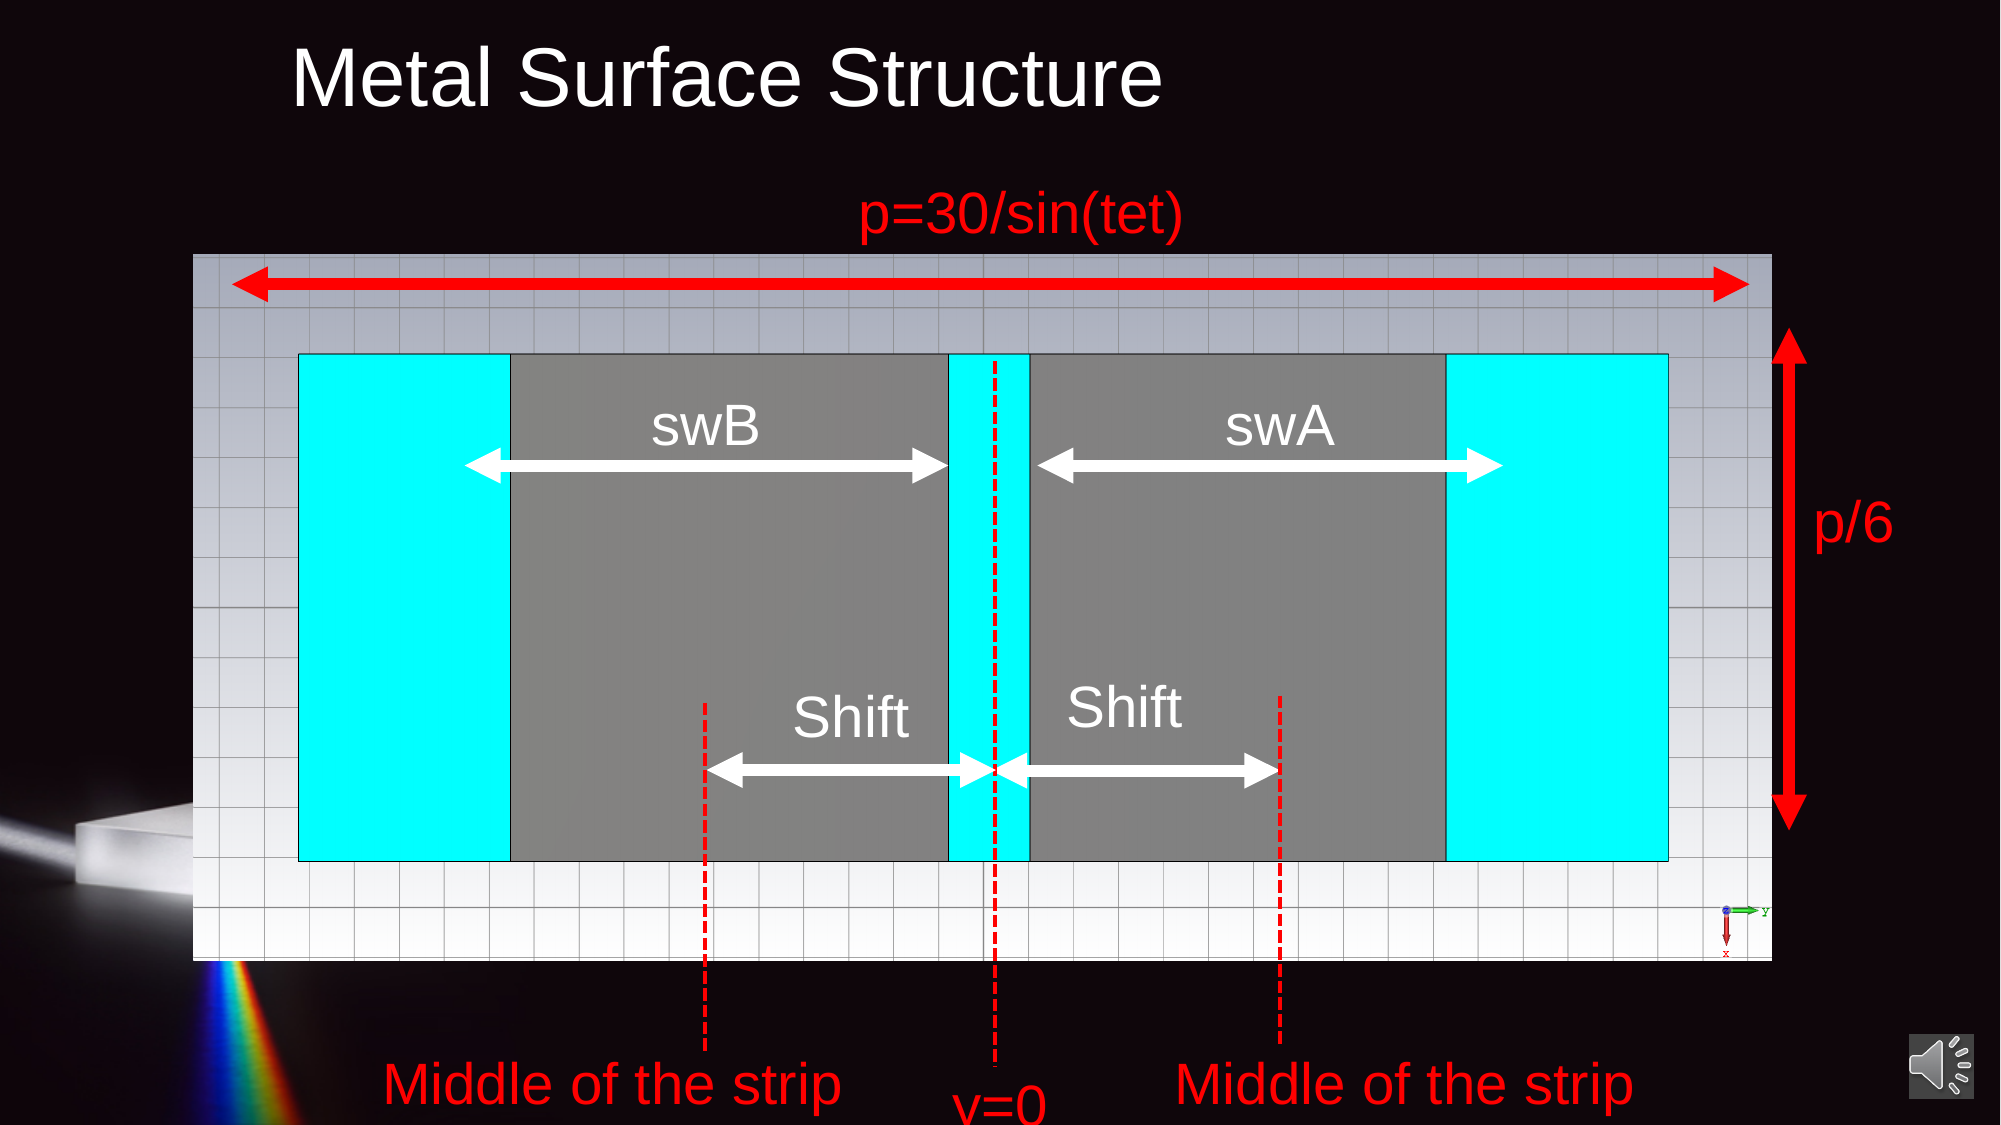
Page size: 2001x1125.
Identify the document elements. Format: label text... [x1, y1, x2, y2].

text_box Middle of the strip [1159, 1039, 1651, 1124]
title Metal Surface Structure [275, 31, 1835, 115]
text_box y=0 [937, 1060, 1063, 1125]
text_box p=30/sin(tet) [843, 167, 1200, 253]
text_box p/6 [1798, 476, 1910, 562]
text_box Middle of the strip [367, 1039, 859, 1124]
picture [0, 0, 2001, 1125]
